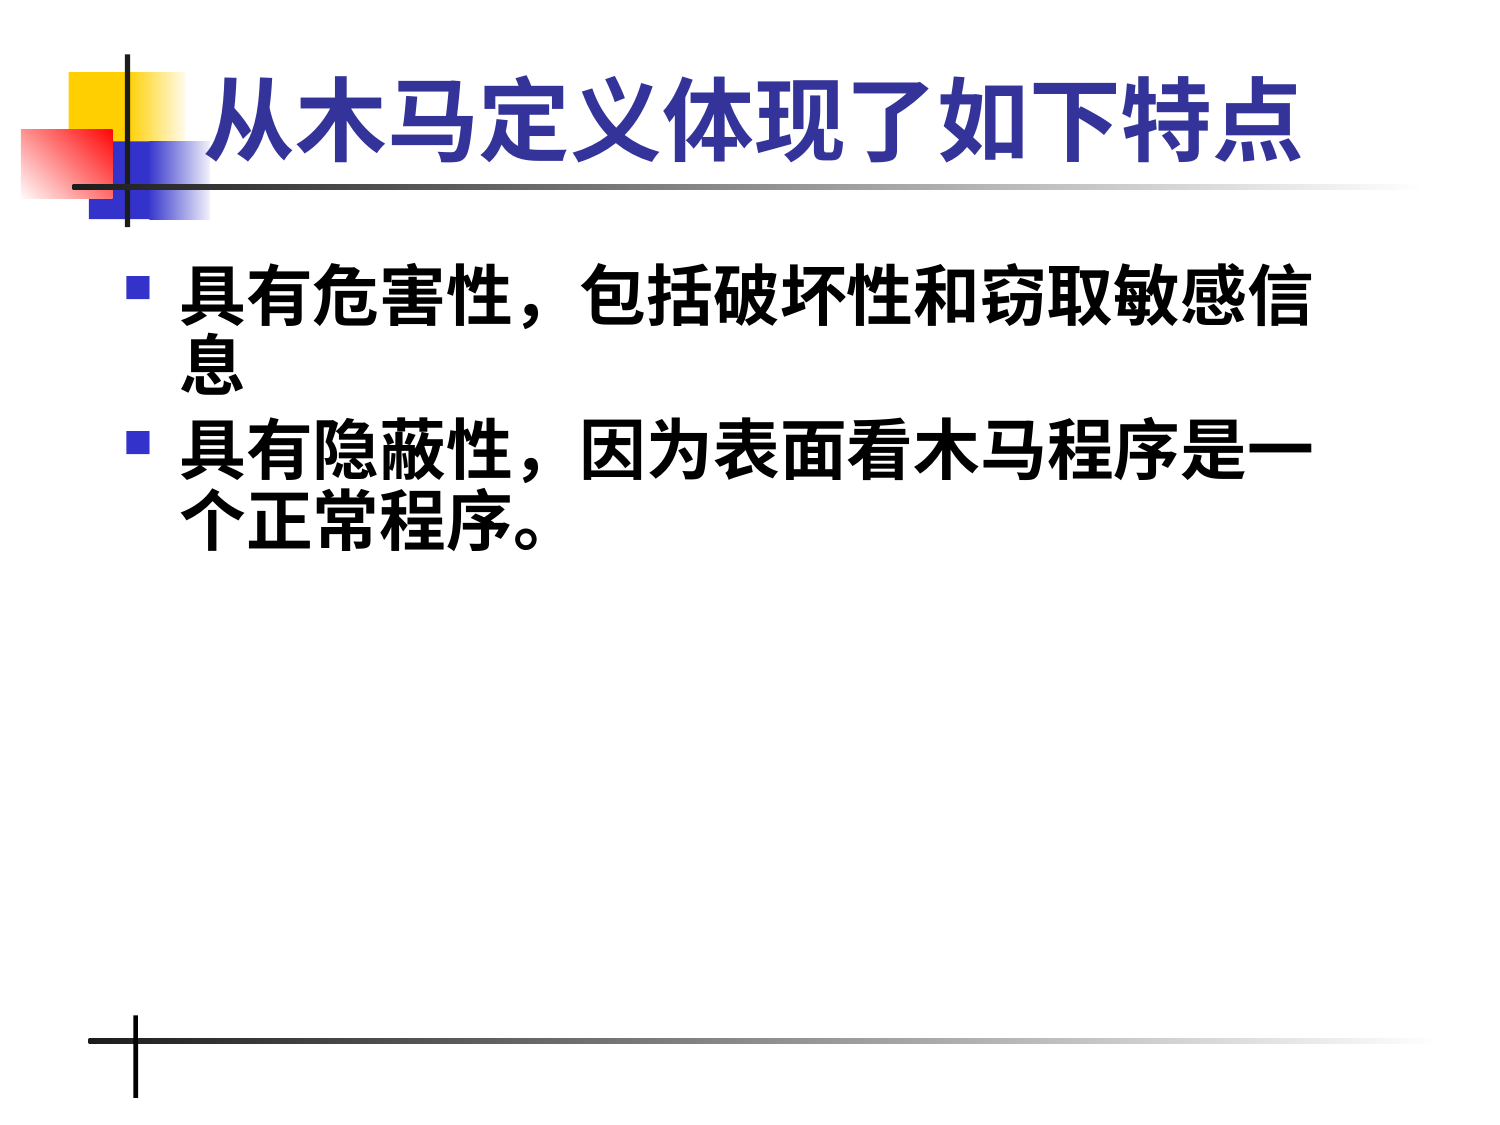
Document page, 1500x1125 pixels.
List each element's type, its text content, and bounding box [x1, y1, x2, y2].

list 具有危害性，包括破坏性和窃取敏感信息 具有隐蔽性，因为表面看木马程序是一个正常程序。 [107, 254, 1384, 931]
title 从木马定义体现了如下特点 [188, 23, 1468, 181]
